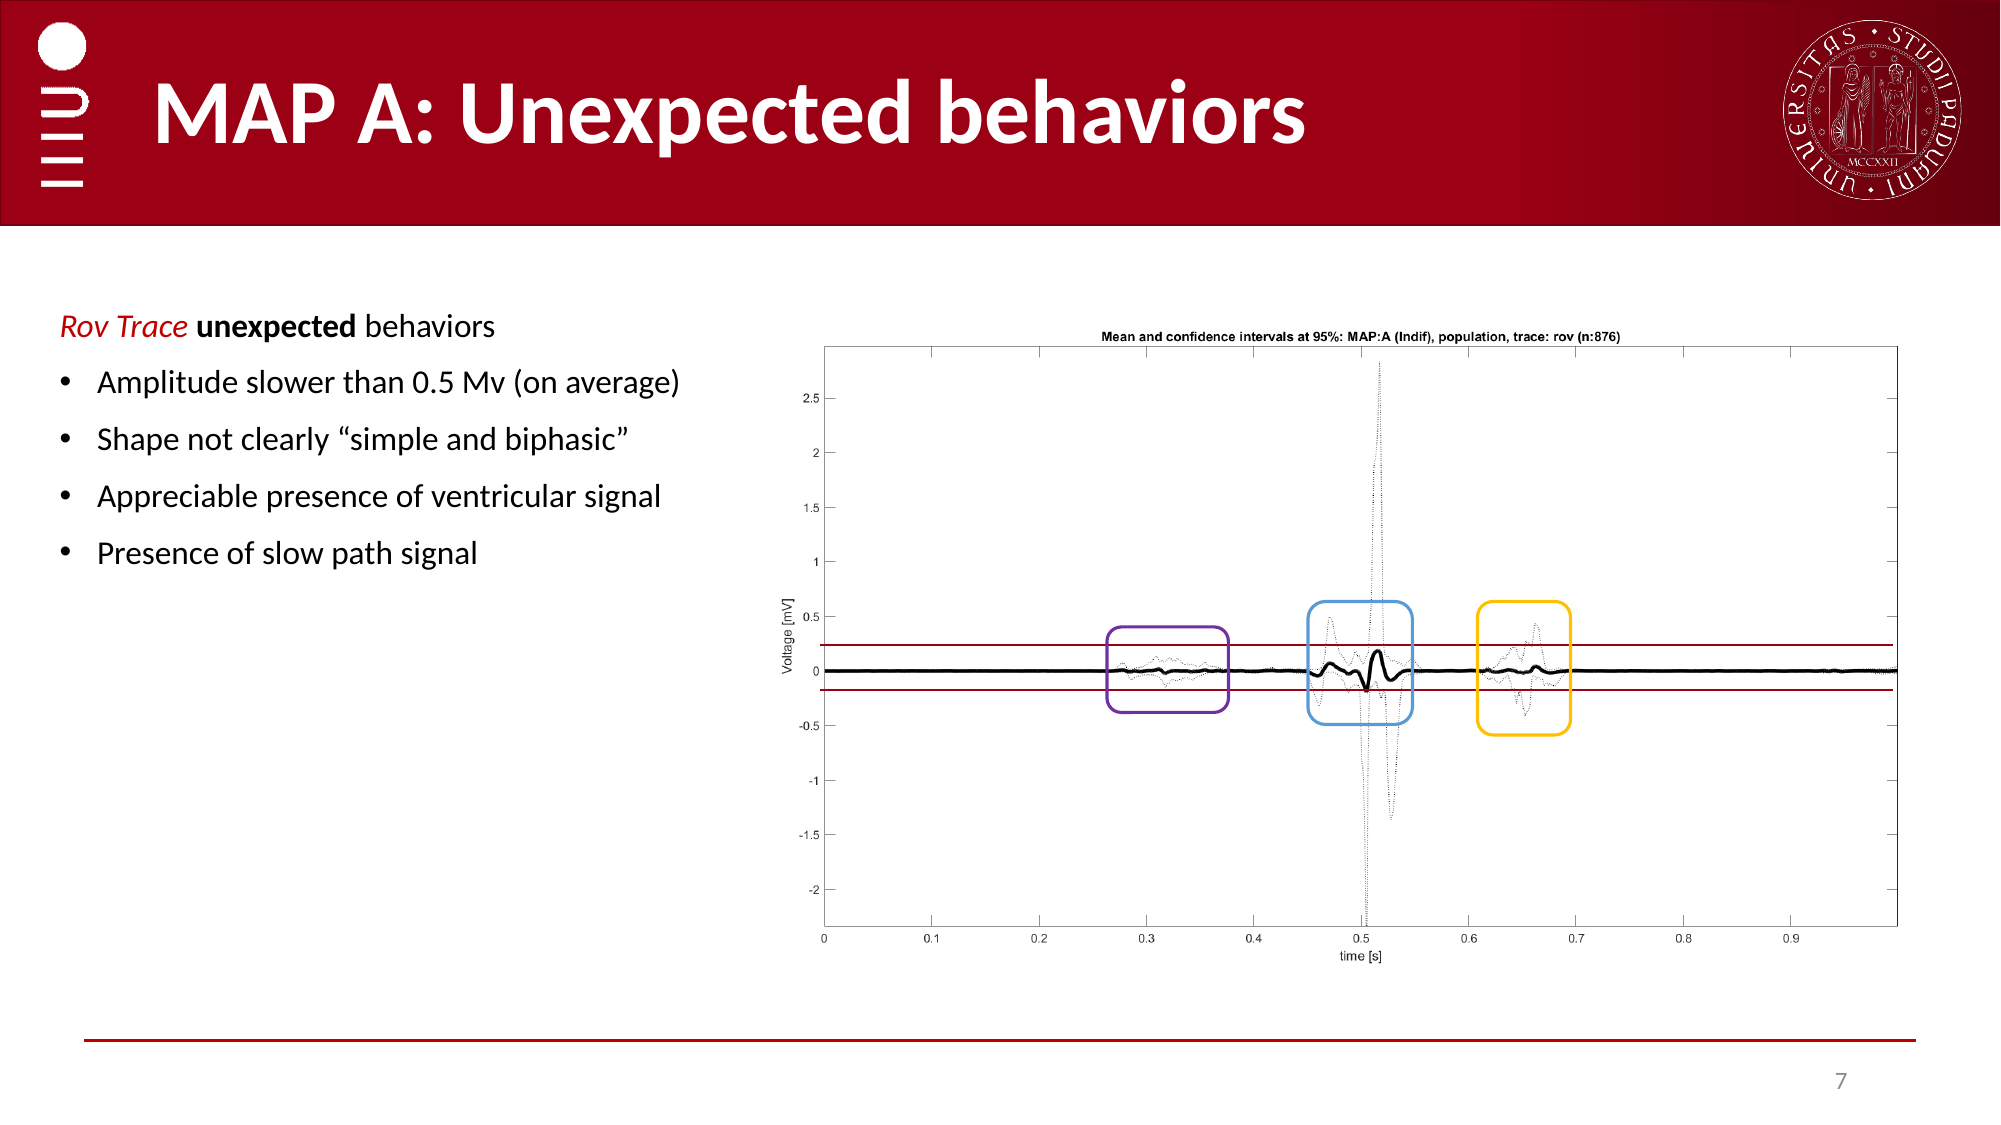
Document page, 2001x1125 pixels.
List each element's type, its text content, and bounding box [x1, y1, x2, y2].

picture [770, 324, 1915, 966]
list Rov Trace unexpected behaviors Amplitude slower than 0.5 Mv (on average) Shape not clearly “simple and biphasic” Appreciable presence of ventricular signal Presence of slow path signal [44, 301, 800, 563]
slide_number 7 [1412, 1049, 1863, 1110]
picture [1783, 20, 1963, 200]
title MAP A: Unexpected behaviors [137, 34, 1736, 194]
